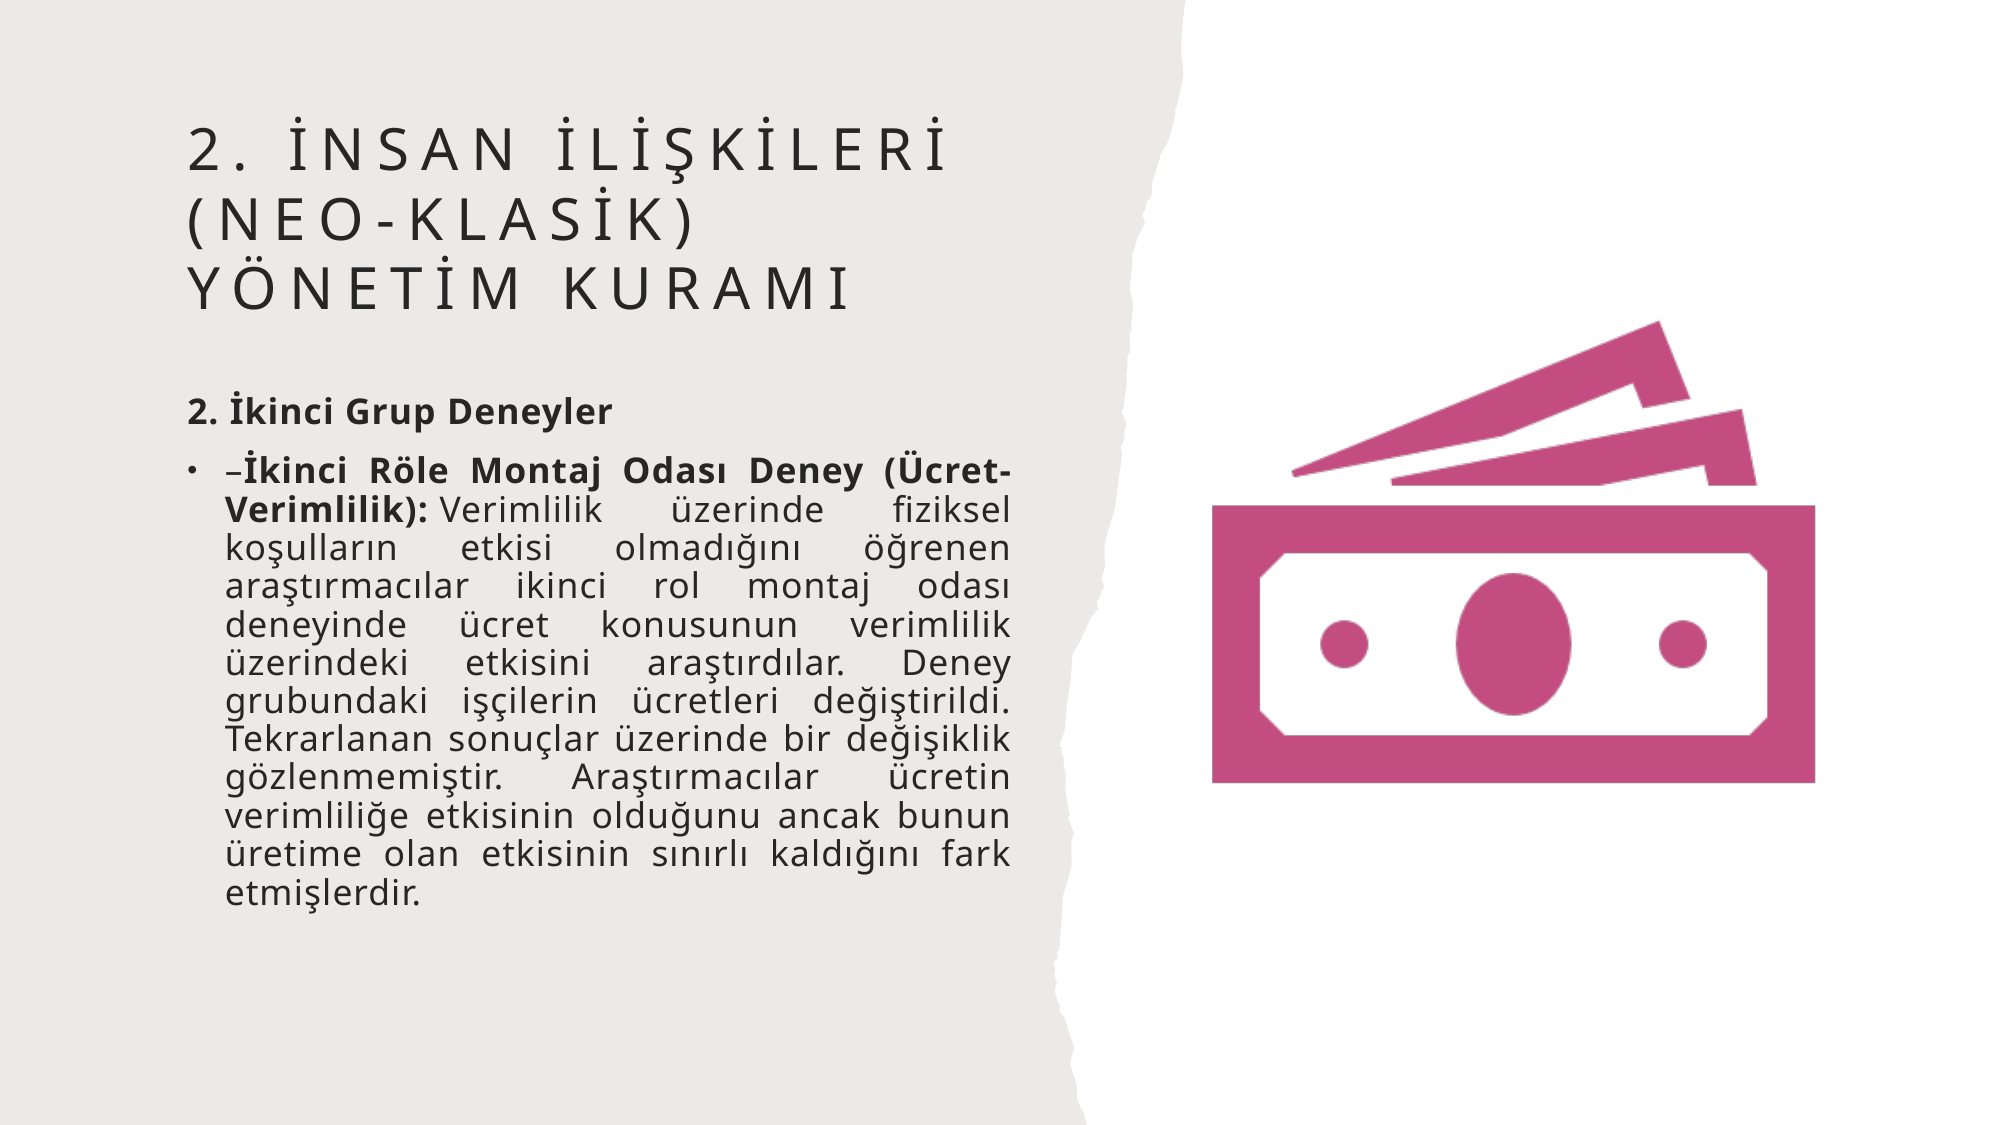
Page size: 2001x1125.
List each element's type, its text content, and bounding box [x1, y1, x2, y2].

picture [1189, 239, 1839, 888]
list 2. İkinci Grup Deneyler –İkinci Röle Montaj Odası Deney (Ücret-Verimlilik): Verimlilik üzerinde fiziksel koşulların etkisi olmadığını öğrenen araştırmacılar ikinci rol montaj odası deneyinde ücret konusunun verimlilik üzerindeki etkisini araştırdılar. Deney grubundaki işçilerin ücretleri değiştirildi. Tekrarlanan sonuçlar üzerinde bir değişiklik gözlenmemiştir. Araştırmacılar ücretin verimliliğe etkisinin olduğunu ancak bunun üretime olan etkisinin sınırlı kaldığını fark etmişlerdir. [172, 386, 1029, 1026]
title 2. İNSAN İLİŞKİLERİ (NEO-KLASİK) YÖNETİM KURAMI [172, 99, 1085, 334]
text_box [0, 0, 1187, 1125]
text_box [1055, 0, 2000, 1125]
